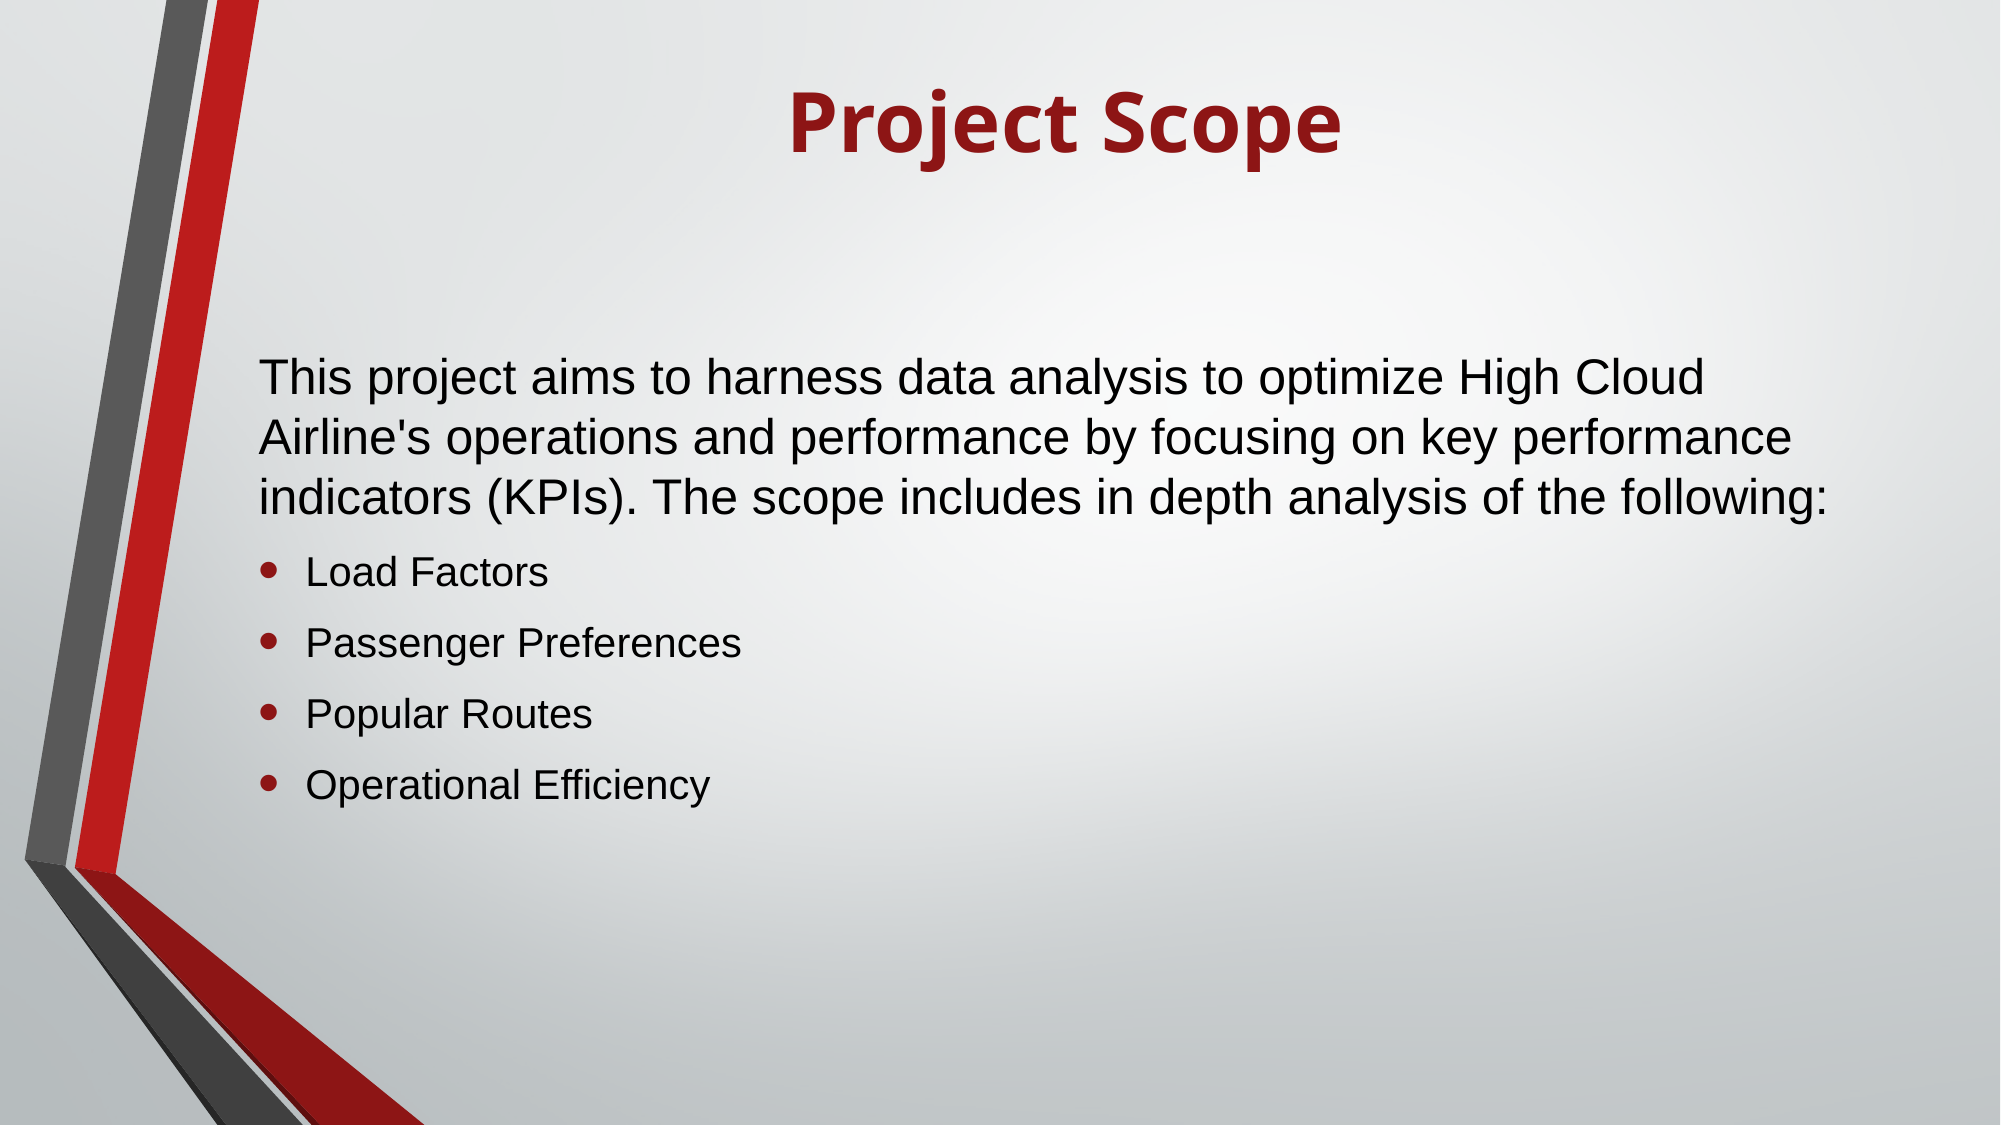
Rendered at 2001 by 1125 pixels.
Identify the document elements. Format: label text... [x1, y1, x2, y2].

list This project aims to harness data analysis to optimize High Cloud Airline's operations and performance by focusing on key performance indicators (KPIs). The scope includes in depth analysis of the following: Load Factors Passenger Preferences Popular Routes Operational Efficiency [243, 201, 1887, 950]
title Project Scope [243, 37, 1887, 201]
